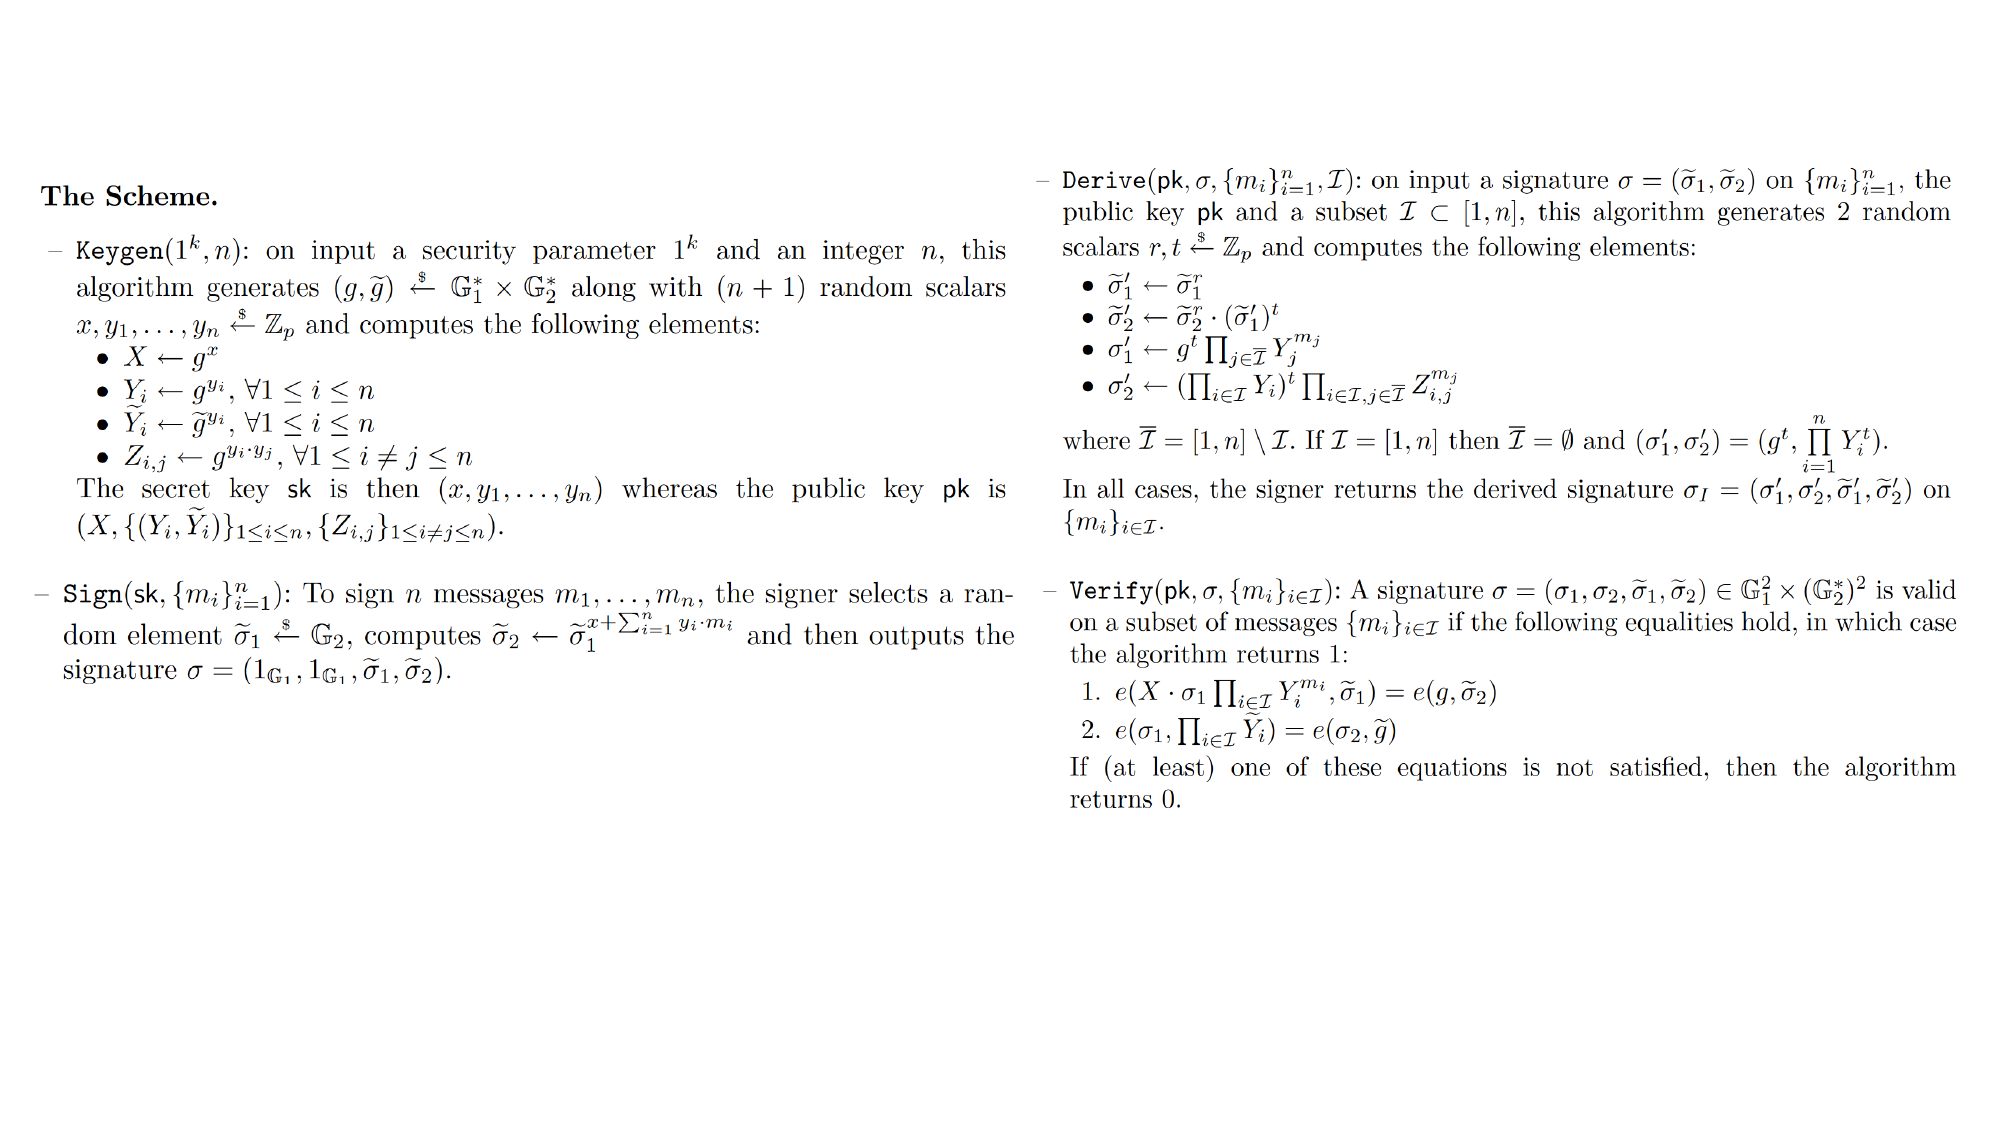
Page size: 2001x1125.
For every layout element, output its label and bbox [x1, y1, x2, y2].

picture [13, 567, 1977, 816]
picture [26, 164, 1968, 558]
